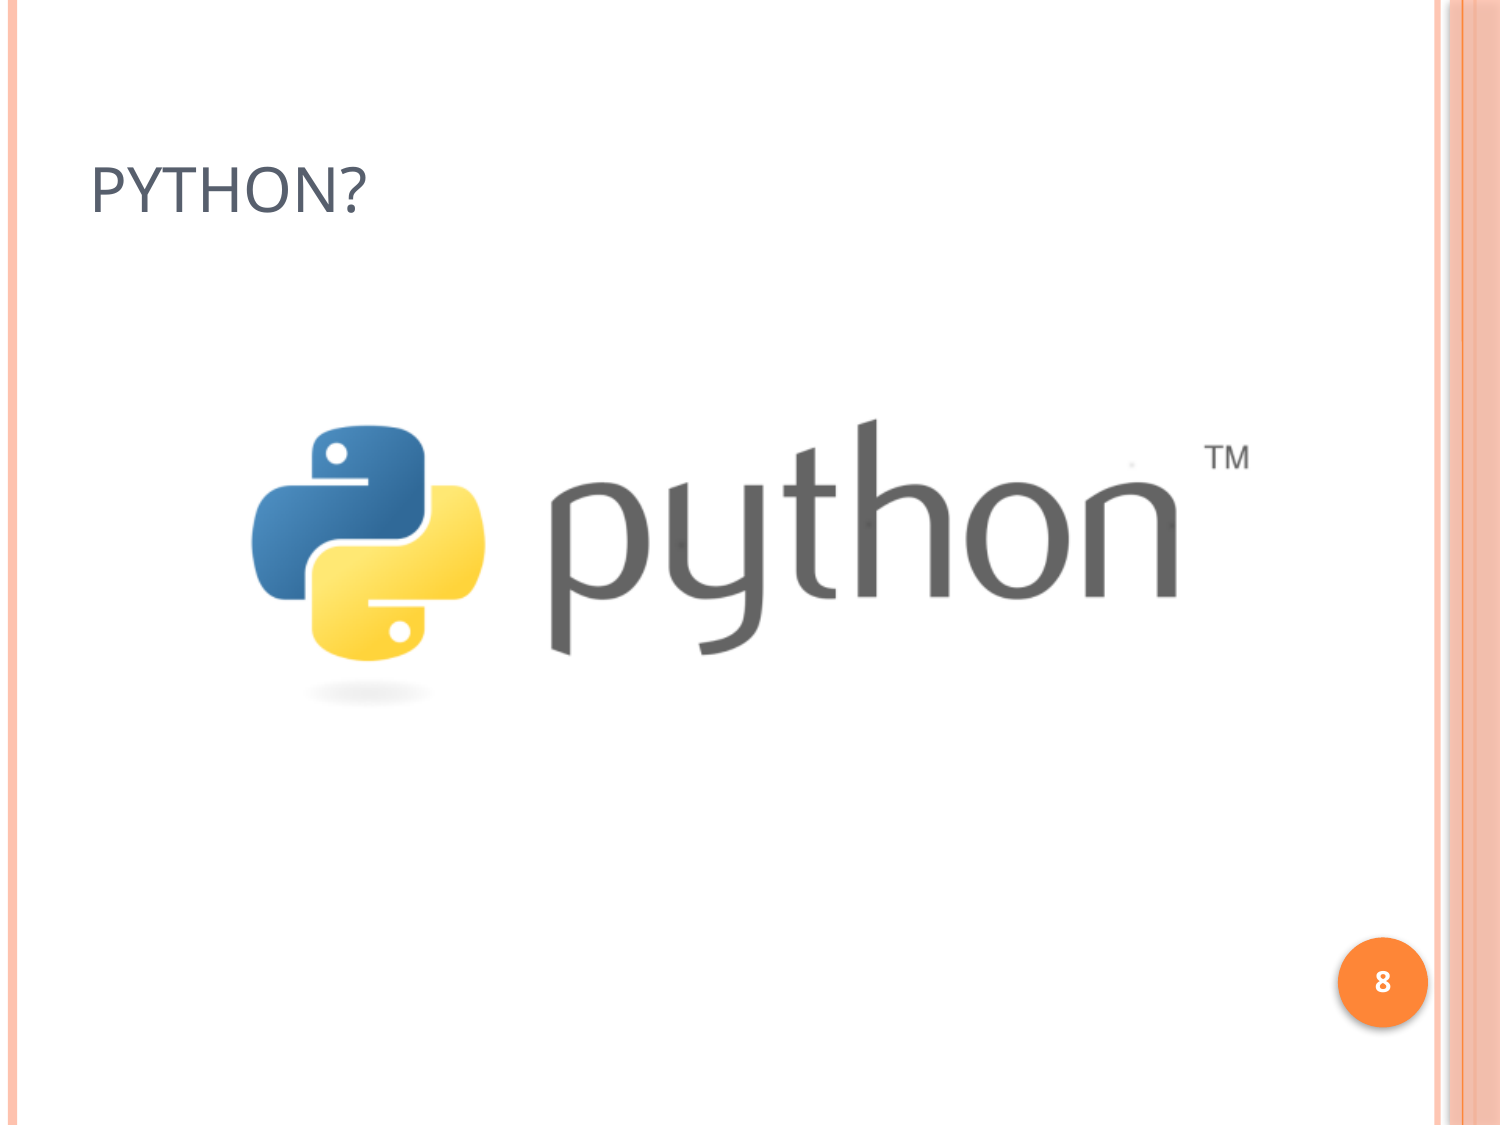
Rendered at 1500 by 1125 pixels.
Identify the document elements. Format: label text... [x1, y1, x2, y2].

title Python? [75, 45, 1300, 233]
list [147, 350, 1353, 774]
slide_number 8 [1333, 940, 1434, 1027]
